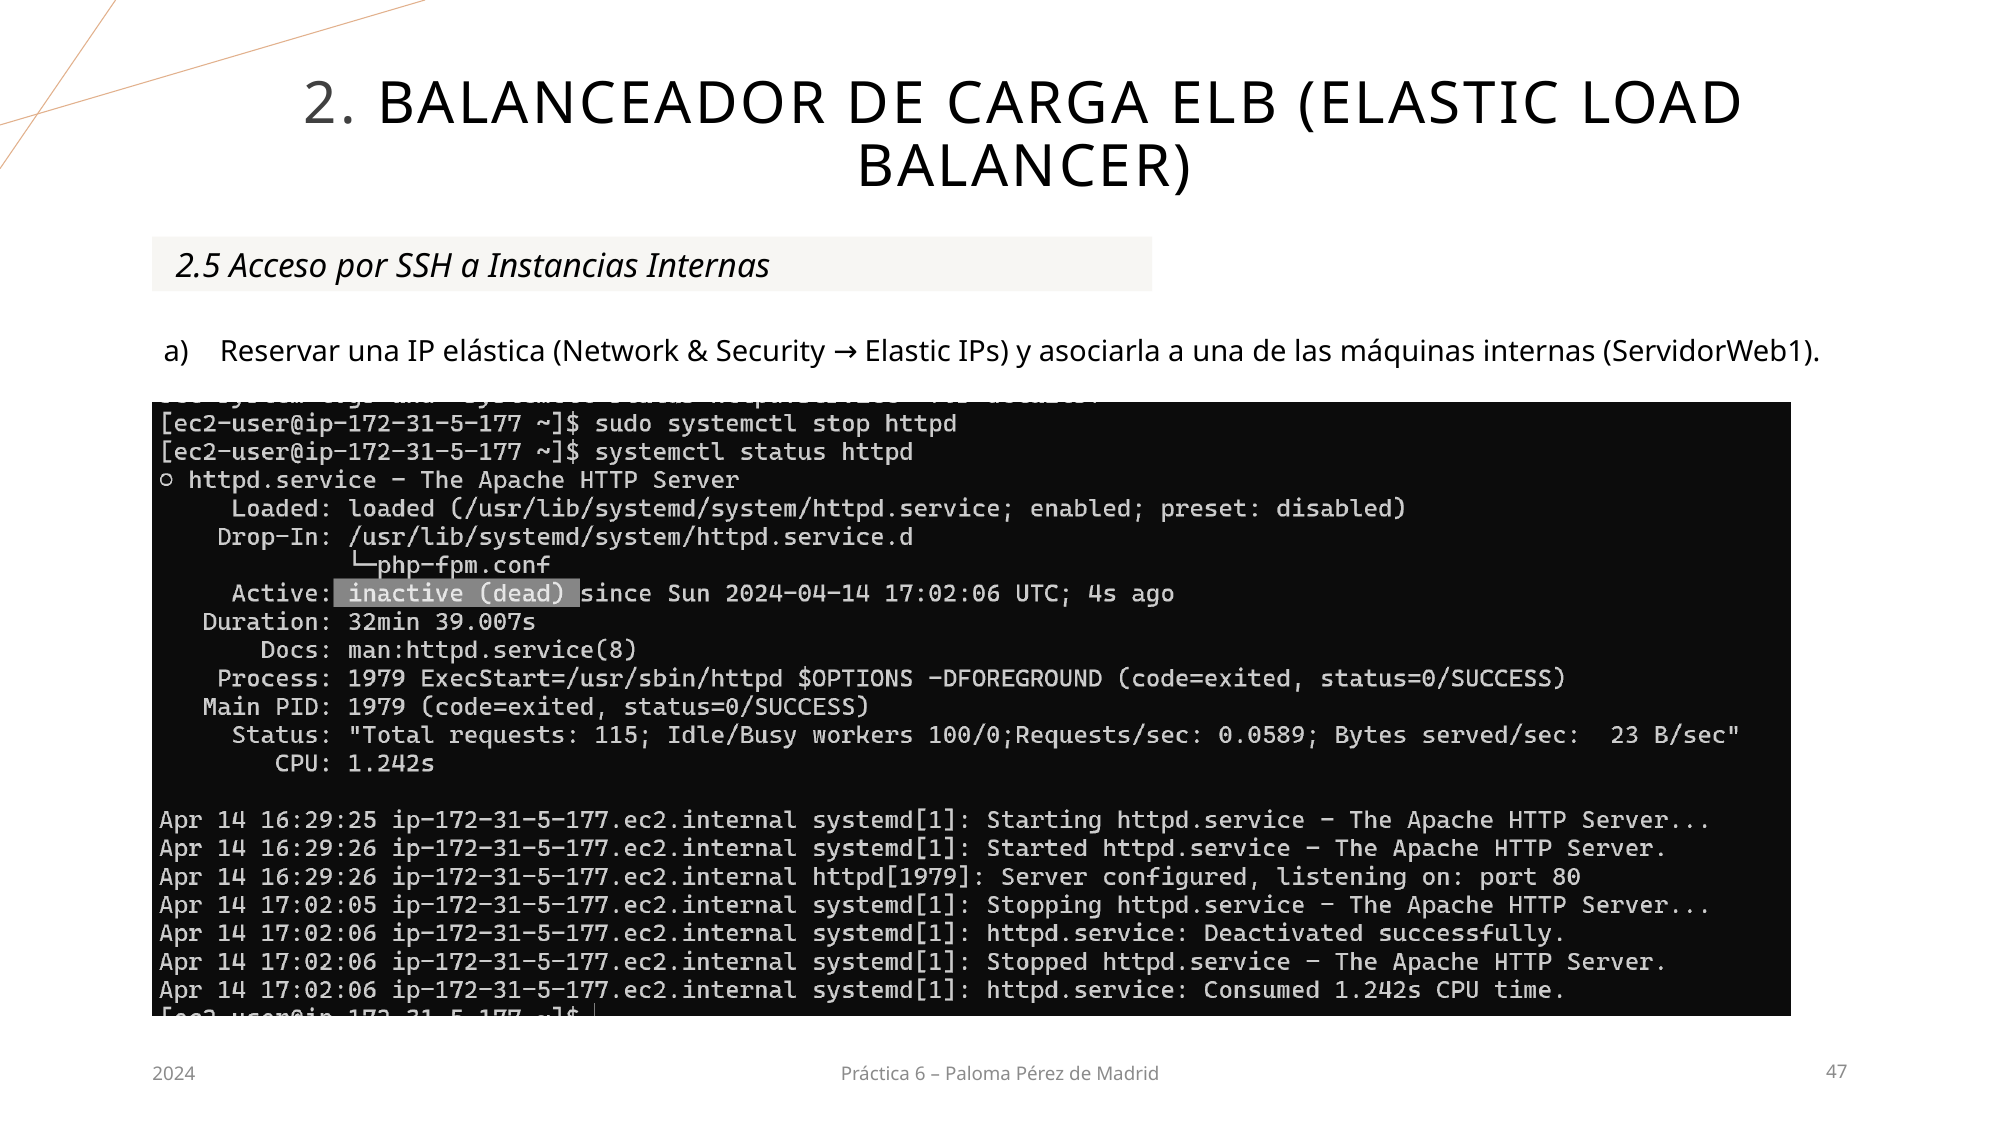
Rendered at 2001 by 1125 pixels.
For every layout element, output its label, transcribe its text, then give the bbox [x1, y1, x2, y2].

slide_number 2024 [137, 1042, 588, 1103]
footer Práctica 6 – Paloma Pérez de Madrid [662, 1042, 1338, 1103]
title 2. Balanceador de Carga ELB (Elastic Load Balancer) [112, 62, 1940, 280]
text_box Reservar una IP elástica (Network & Security → Elastic IPs) y asociarla a una de las máquinas internas (ServidorWeb1). [148, 322, 1940, 375]
slide_number 47 [1412, 1042, 1863, 1103]
text_box 2.5 Acceso por SSH a Instancias Internas [152, 236, 1153, 292]
picture [152, 402, 1791, 1016]
